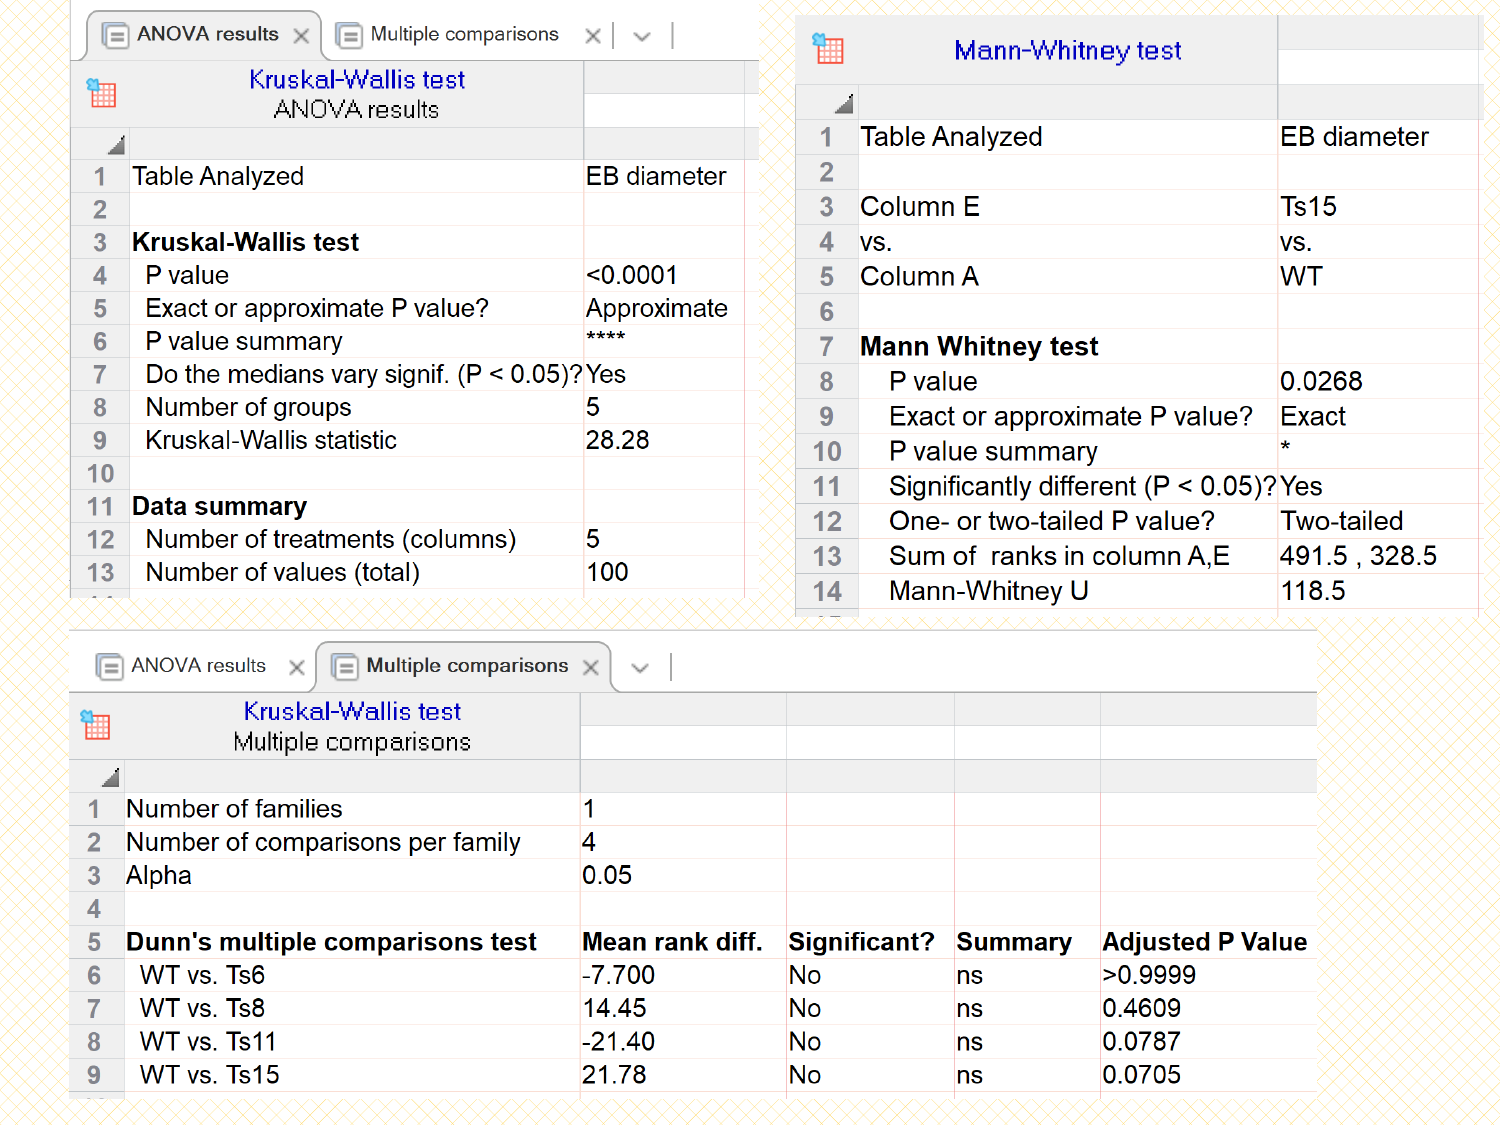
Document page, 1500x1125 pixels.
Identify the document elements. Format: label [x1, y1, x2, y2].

picture [69, 629, 1317, 1099]
picture [794, 15, 1484, 617]
picture [69, 0, 759, 598]
